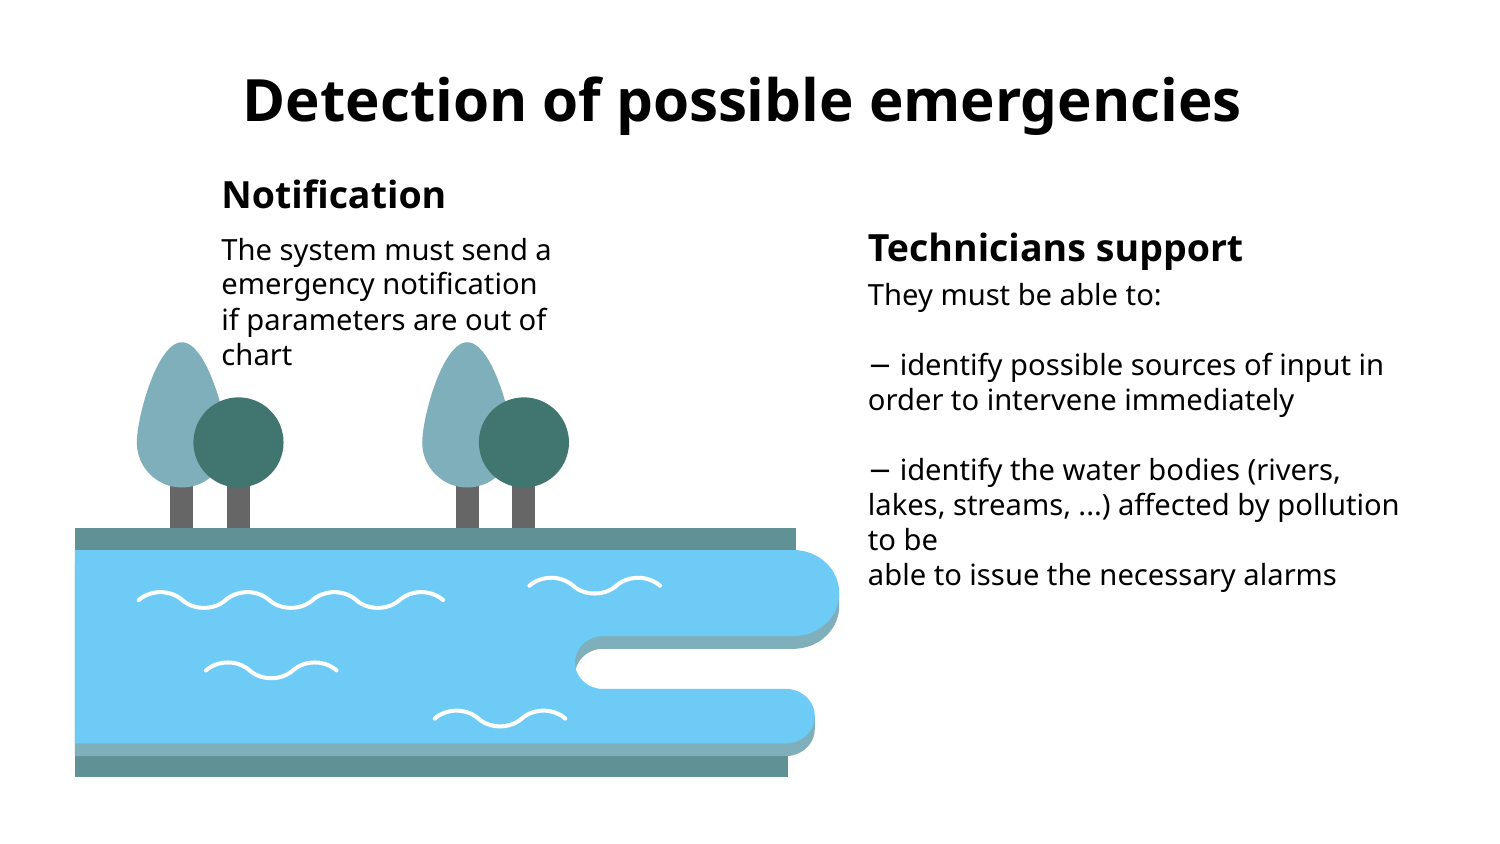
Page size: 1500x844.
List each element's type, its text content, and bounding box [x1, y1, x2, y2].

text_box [852, 216, 1442, 591]
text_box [206, 148, 568, 364]
title Detection of possible emergencies [75, 67, 1425, 129]
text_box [74, 342, 840, 778]
